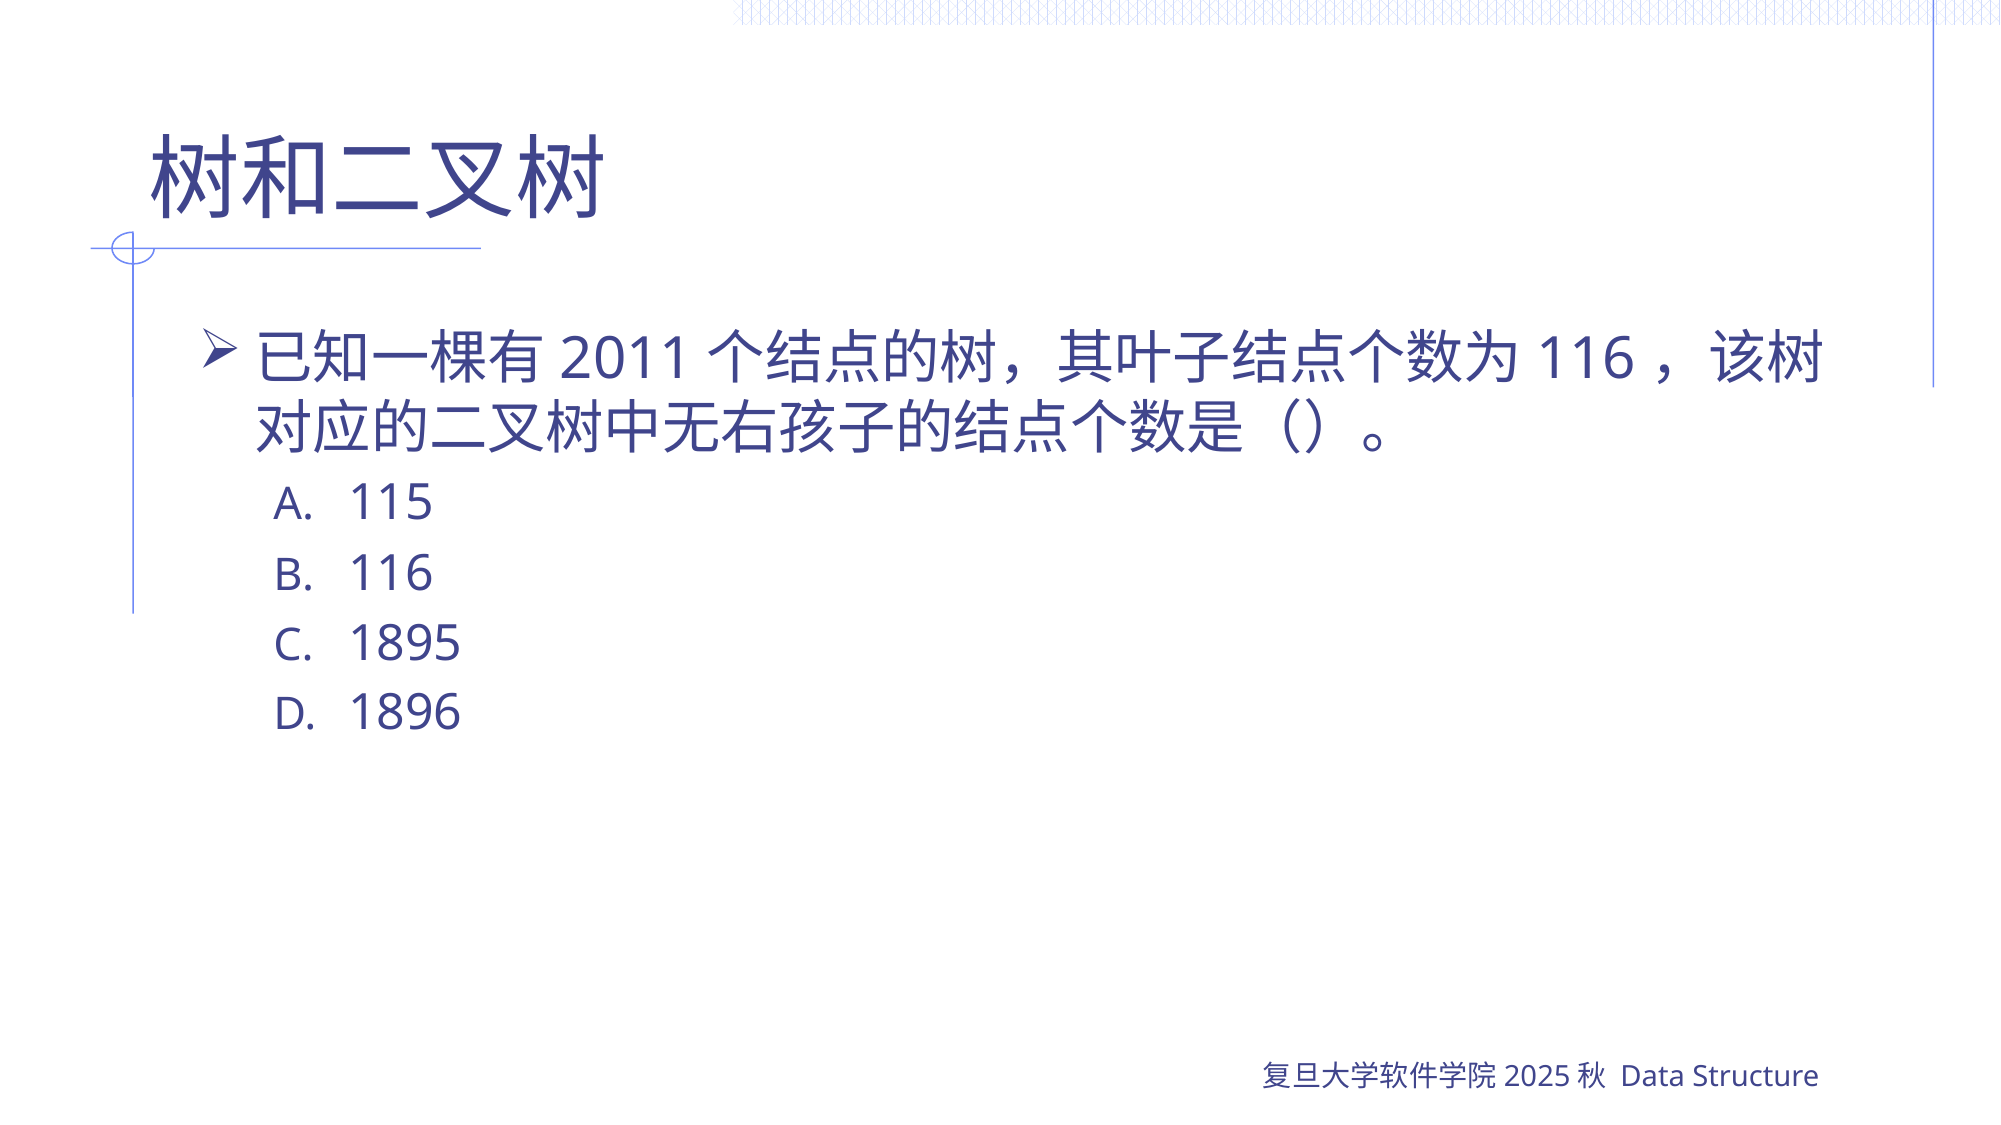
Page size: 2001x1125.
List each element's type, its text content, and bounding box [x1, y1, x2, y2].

title 树和二叉树 [133, 50, 1834, 238]
list 已知一棵有2011个结点的树，其叶子结点个数为116，该树对应的二叉树中无右孩子的结点个数是（）。 115 116 1895 1896 [183, 312, 1884, 988]
